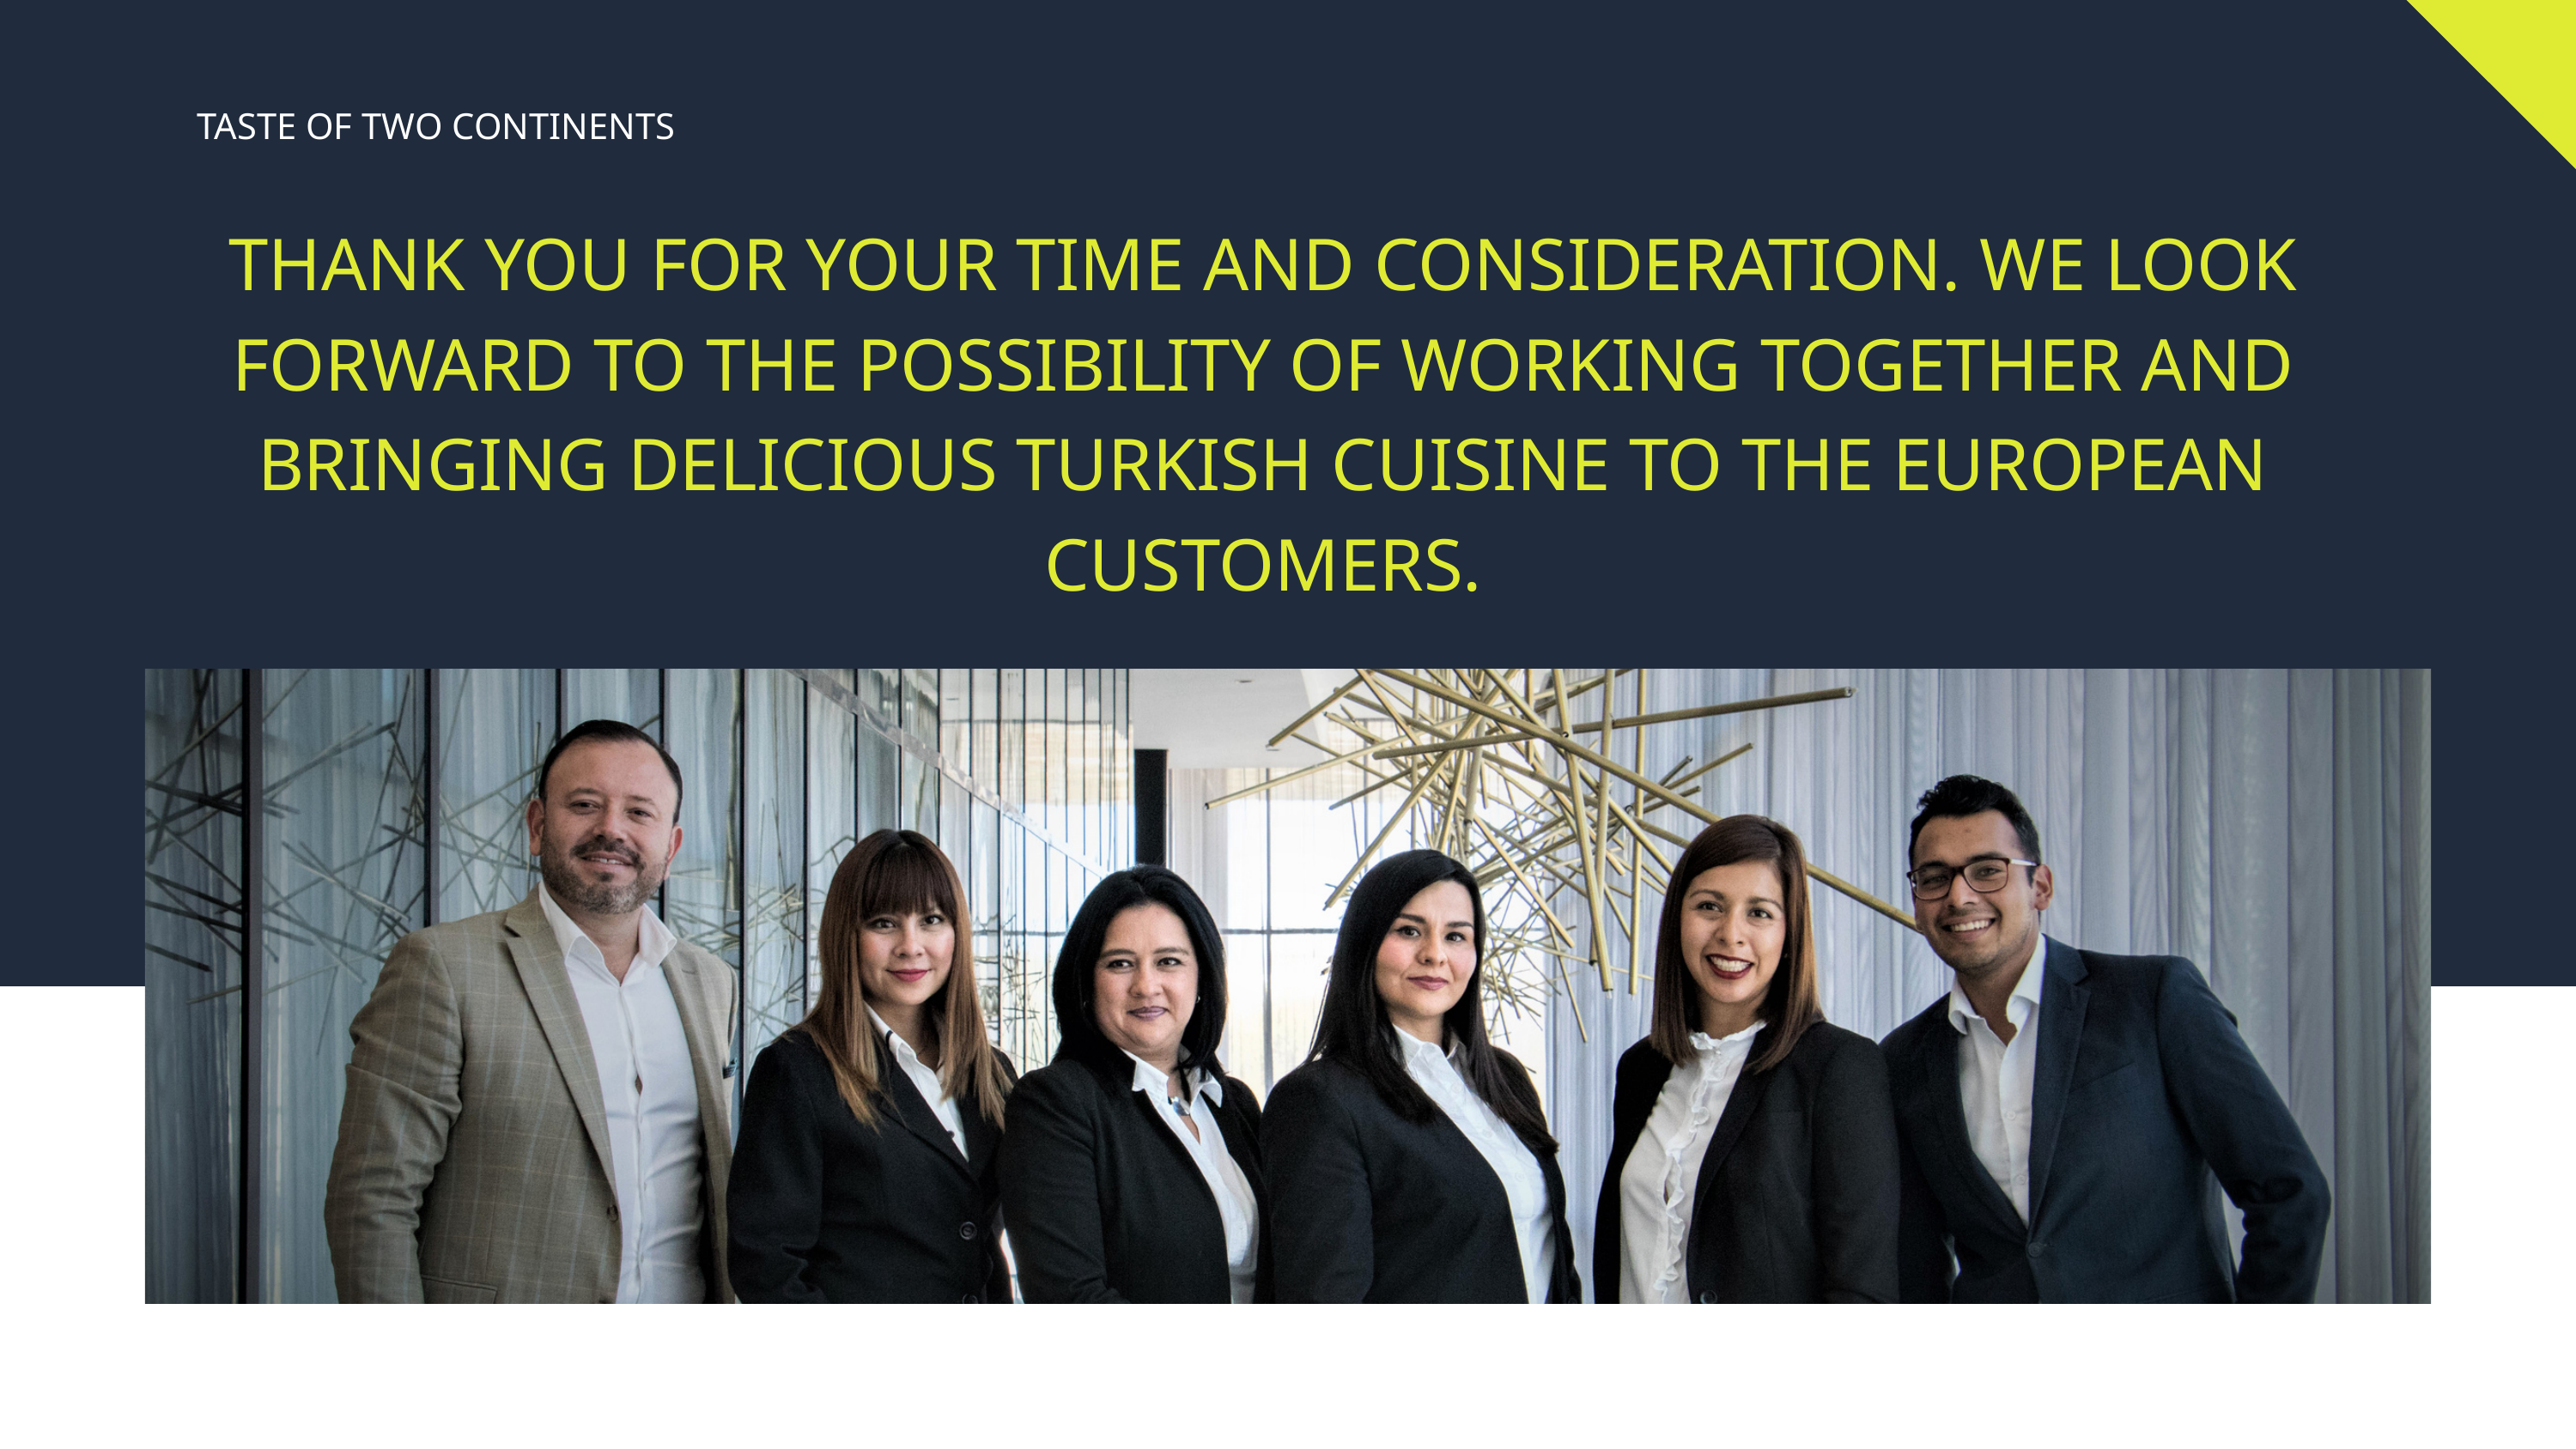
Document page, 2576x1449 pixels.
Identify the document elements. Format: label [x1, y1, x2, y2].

text_box [0, 0, 2576, 987]
text_box [144, 669, 2432, 1304]
text_box [2406, 0, 2576, 171]
